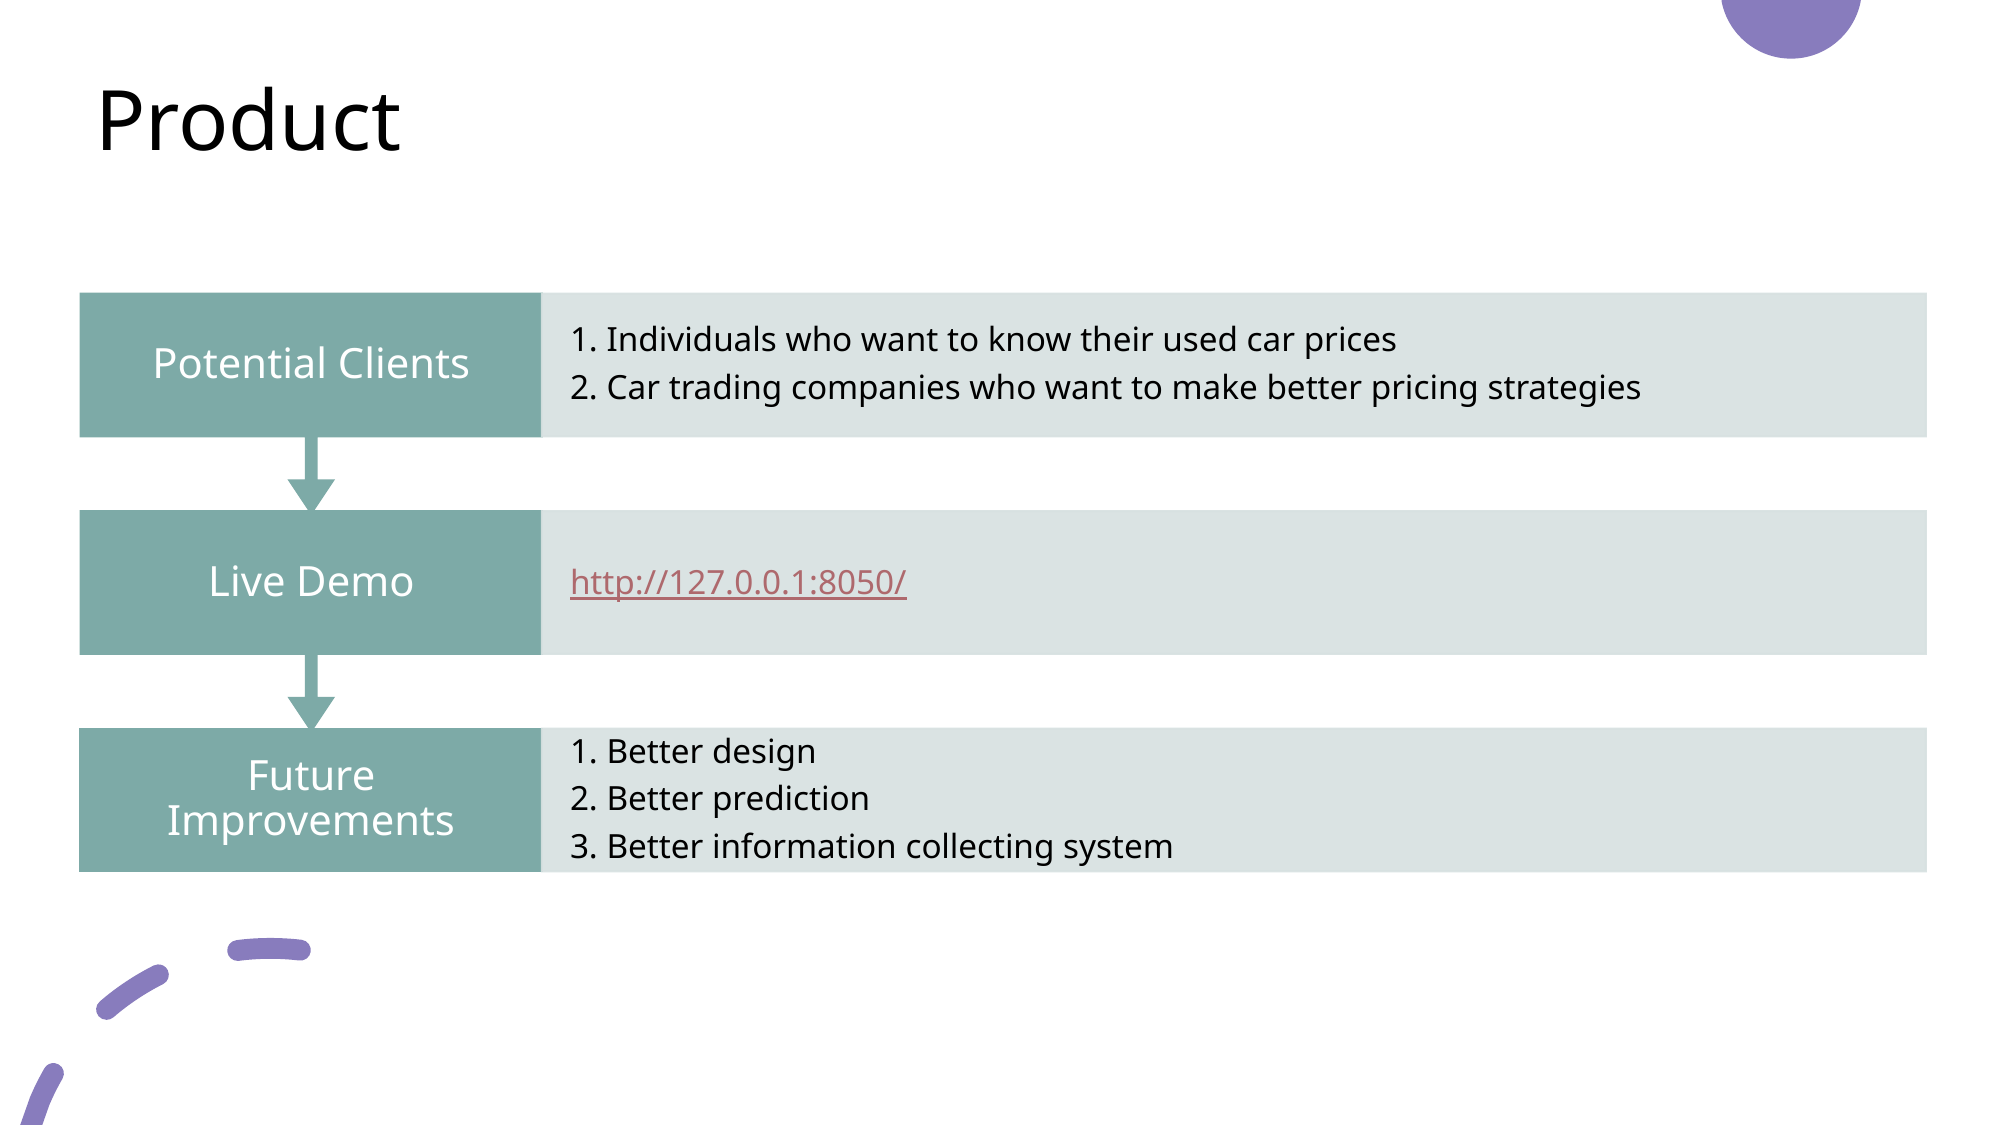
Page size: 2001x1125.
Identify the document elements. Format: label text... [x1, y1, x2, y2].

title Product [80, 36, 1785, 198]
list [80, 293, 1926, 872]
